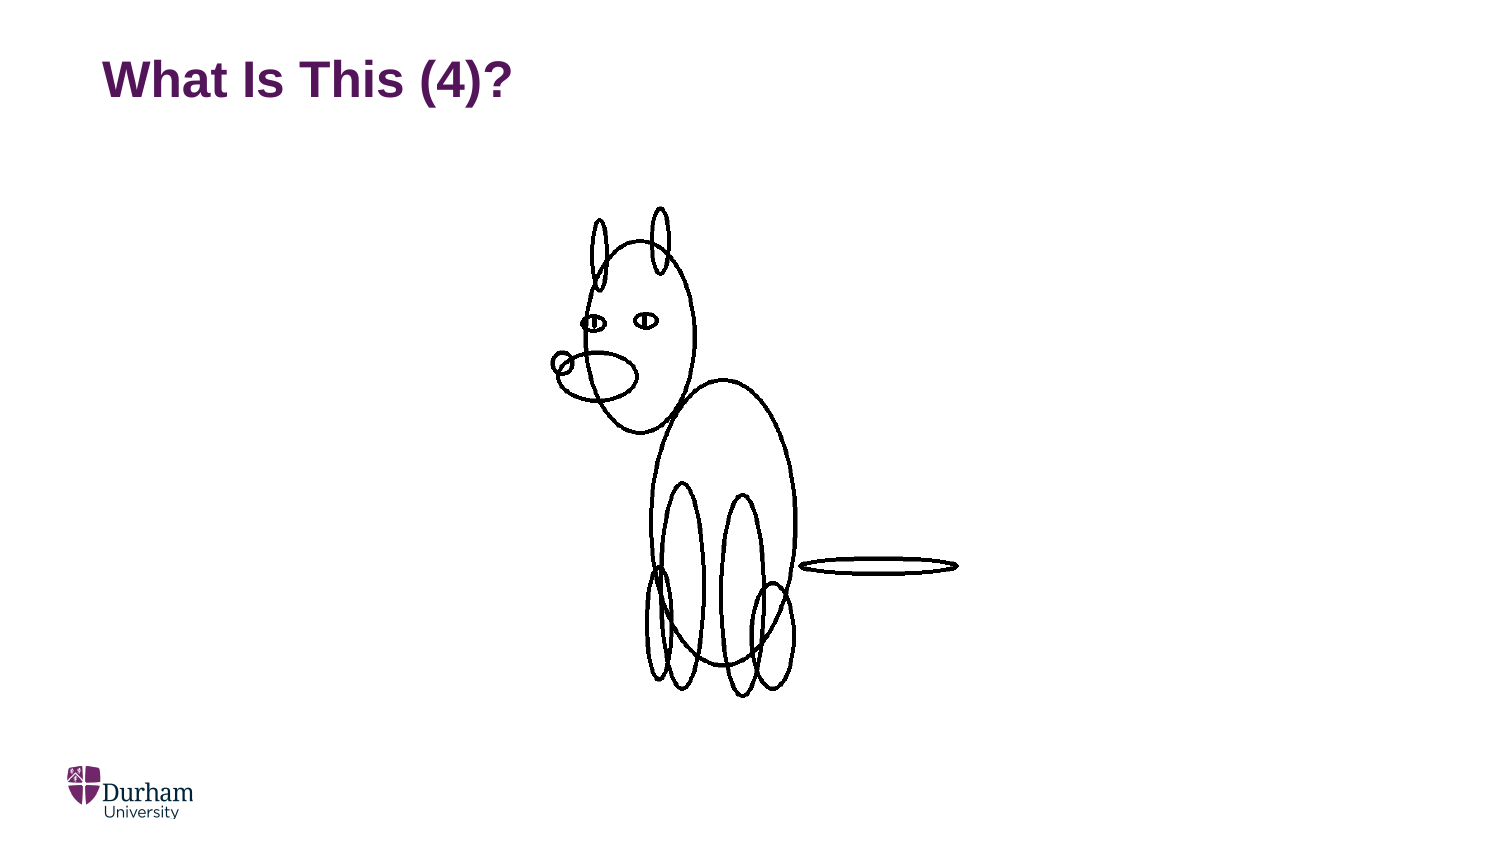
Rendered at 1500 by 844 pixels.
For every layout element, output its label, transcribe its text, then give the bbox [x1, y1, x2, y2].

title What Is This (4)? [101, 45, 1399, 187]
picture [497, 173, 1003, 745]
